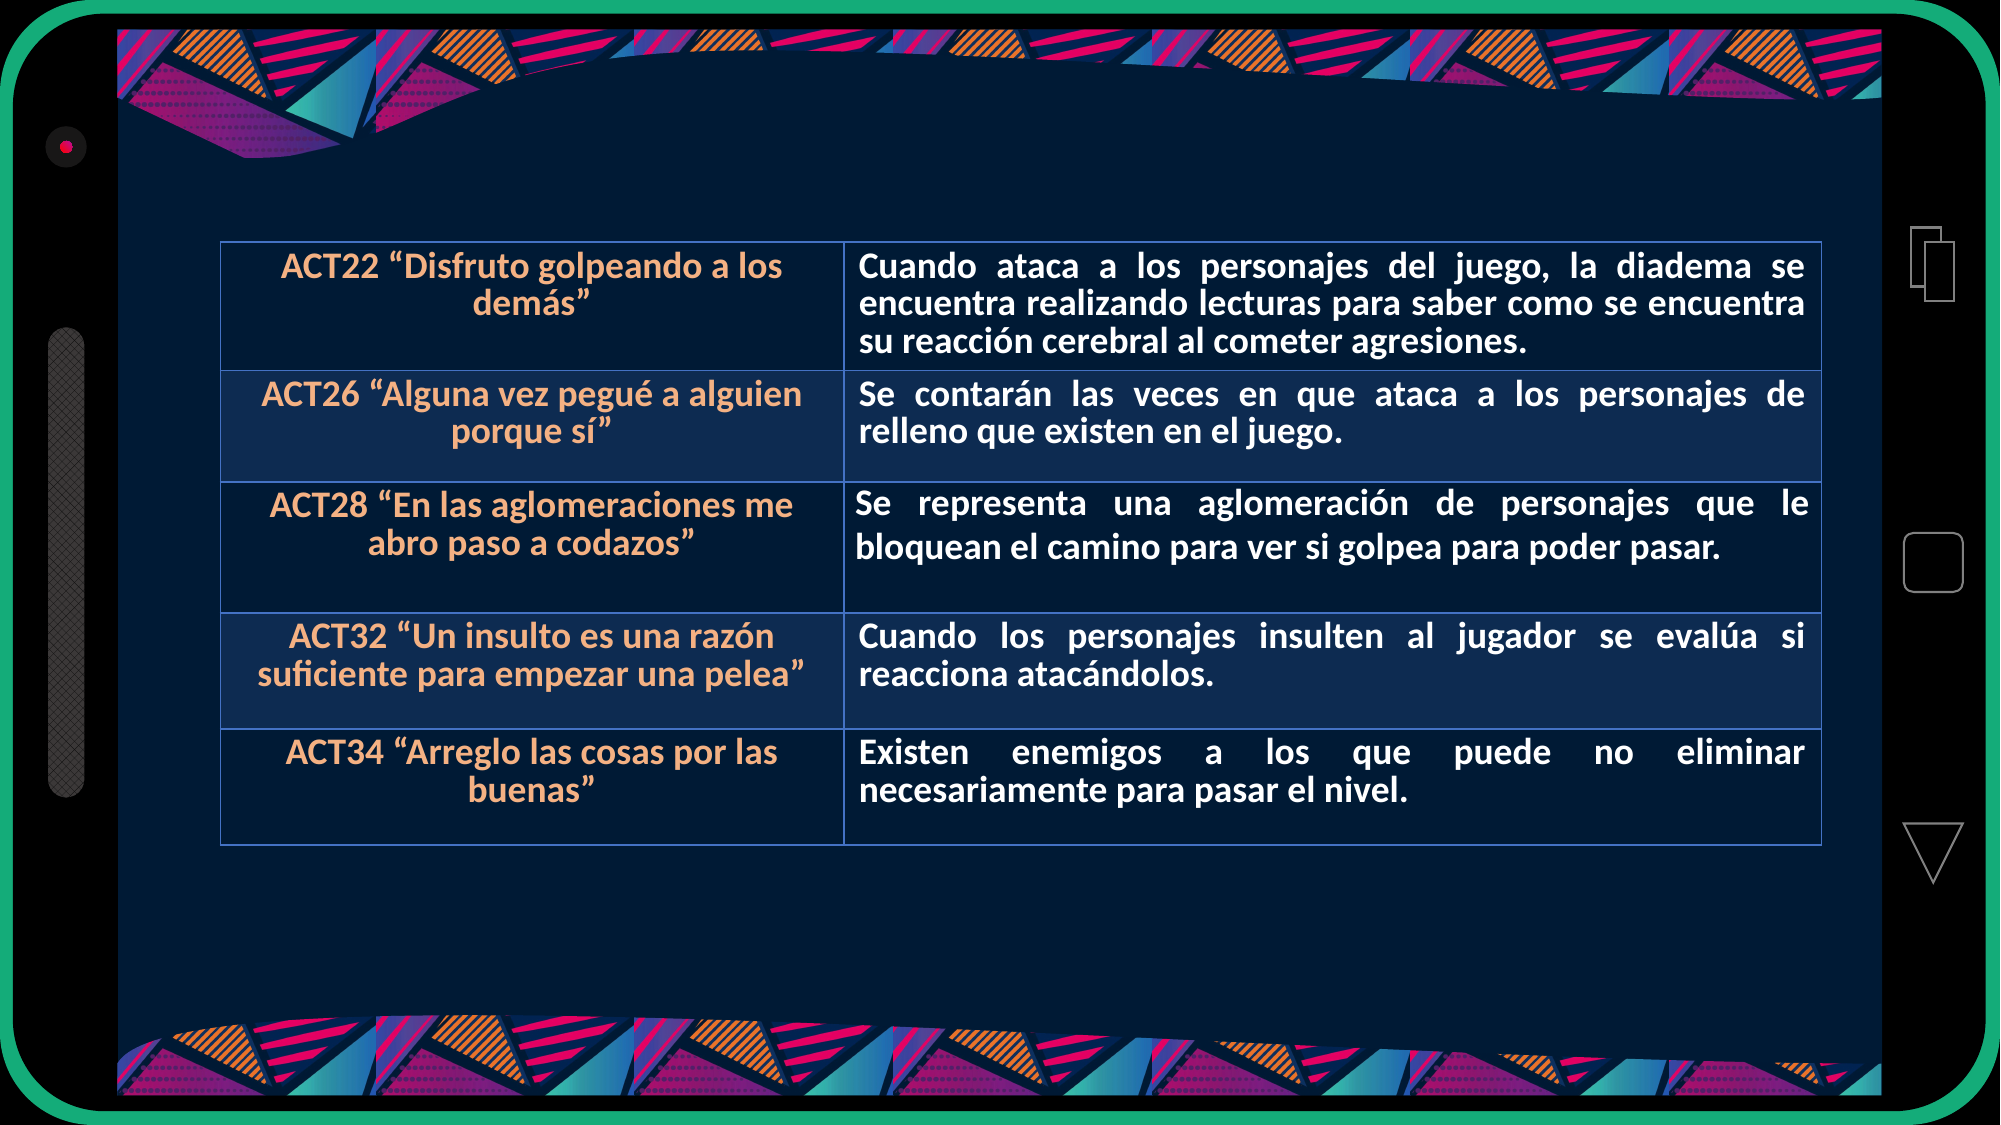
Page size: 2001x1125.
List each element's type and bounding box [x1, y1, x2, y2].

text_box [0, 0, 2000, 1125]
